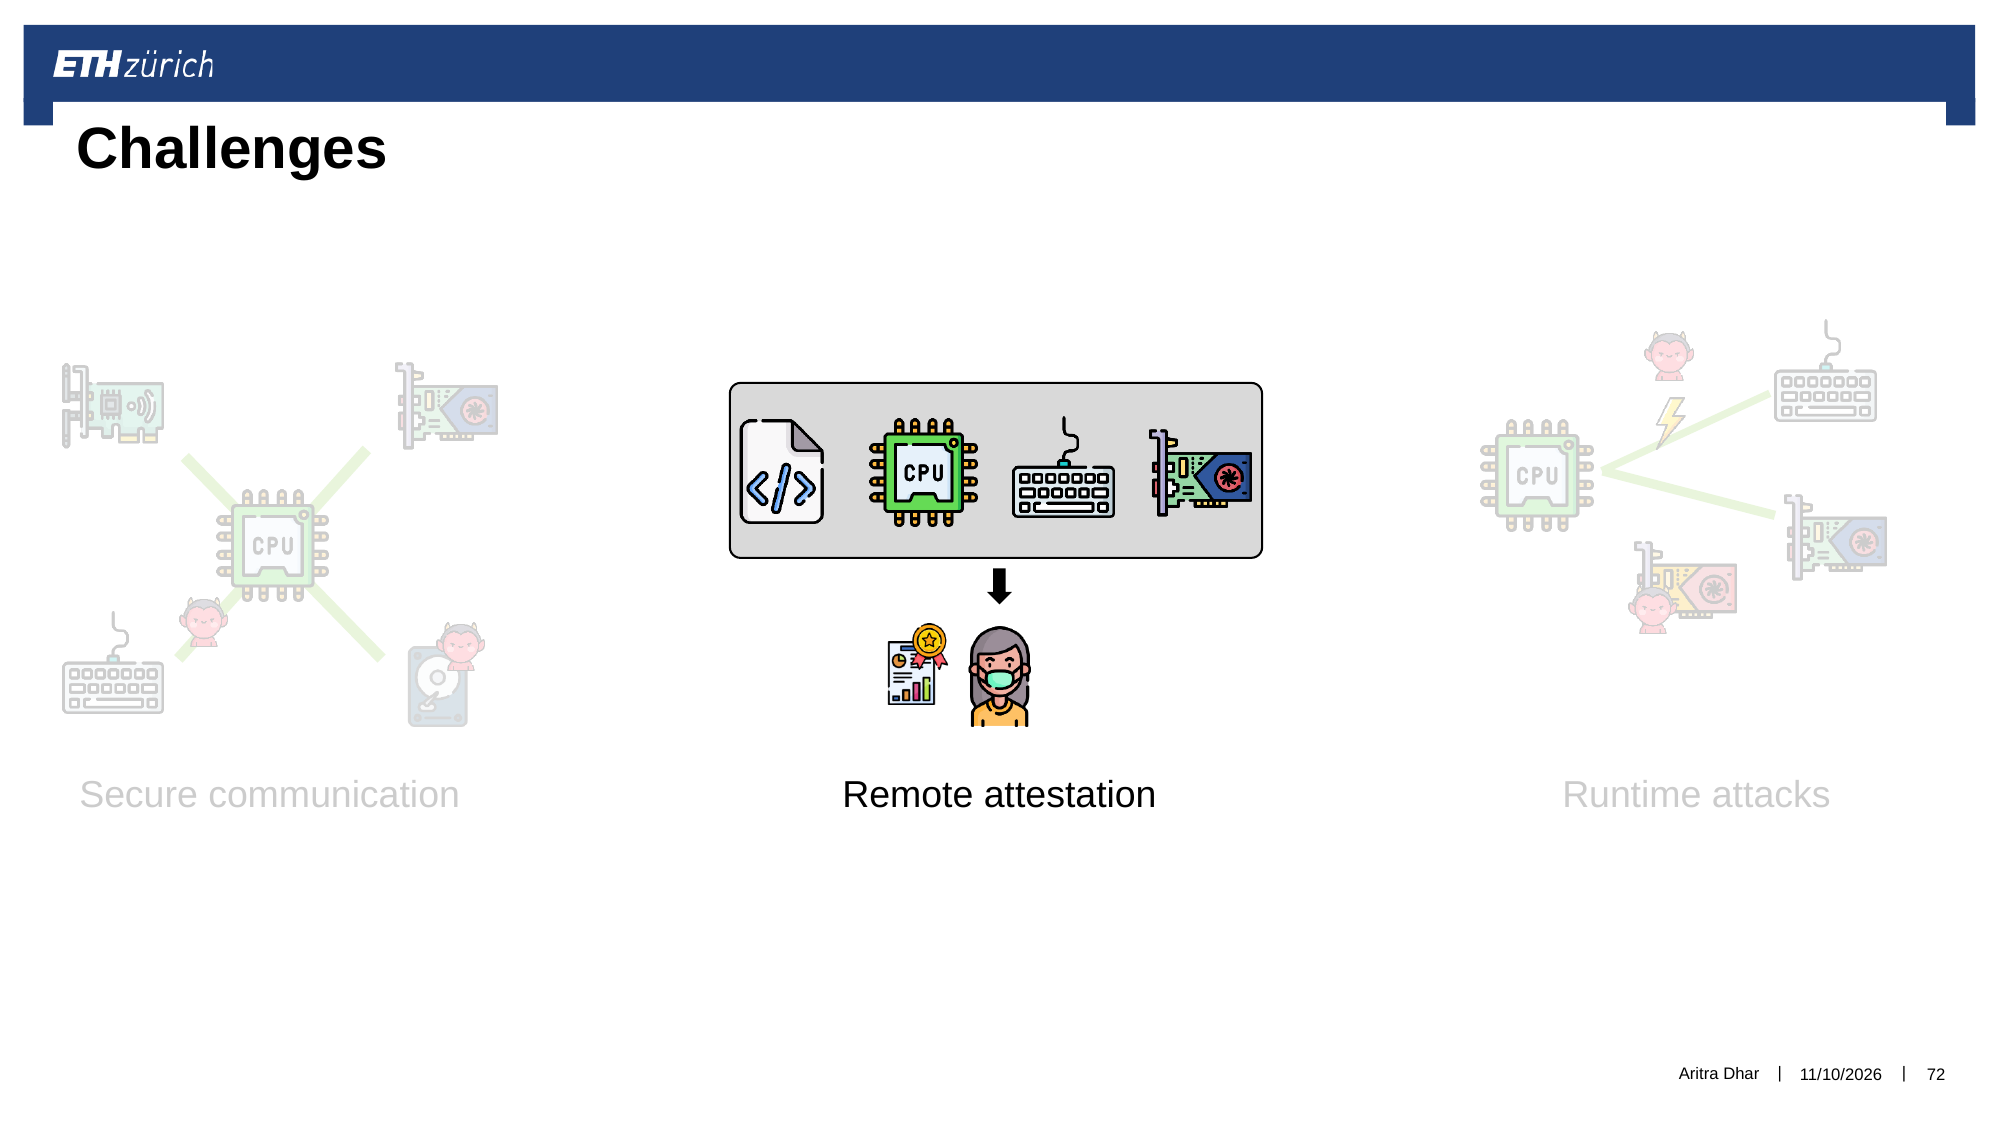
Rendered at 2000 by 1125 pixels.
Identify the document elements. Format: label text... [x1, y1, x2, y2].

text_box [985, 566, 1014, 607]
picture [1784, 485, 1887, 589]
picture [1480, 419, 1594, 533]
picture [1012, 415, 1115, 519]
picture [61, 354, 165, 457]
slide_number 72 [1906, 1034, 1966, 1112]
picture [868, 418, 978, 527]
picture [1774, 319, 1877, 422]
picture [1644, 397, 1697, 450]
picture [1149, 421, 1252, 524]
picture [61, 611, 165, 714]
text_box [879, 623, 952, 705]
text_box [15, 221, 577, 975]
picture [178, 488, 329, 647]
picture [729, 418, 835, 524]
text_box Remote attestation [827, 762, 1172, 823]
picture [949, 625, 1051, 727]
text_box [727, 380, 1265, 560]
picture [402, 621, 485, 727]
title Challenges [53, 101, 1946, 262]
footer Aritra Dhar [999, 1034, 1760, 1111]
text_box [1407, 221, 1969, 975]
picture [1628, 533, 1737, 636]
picture [395, 354, 498, 457]
picture [1644, 331, 1694, 381]
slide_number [1790, 1034, 1892, 1112]
